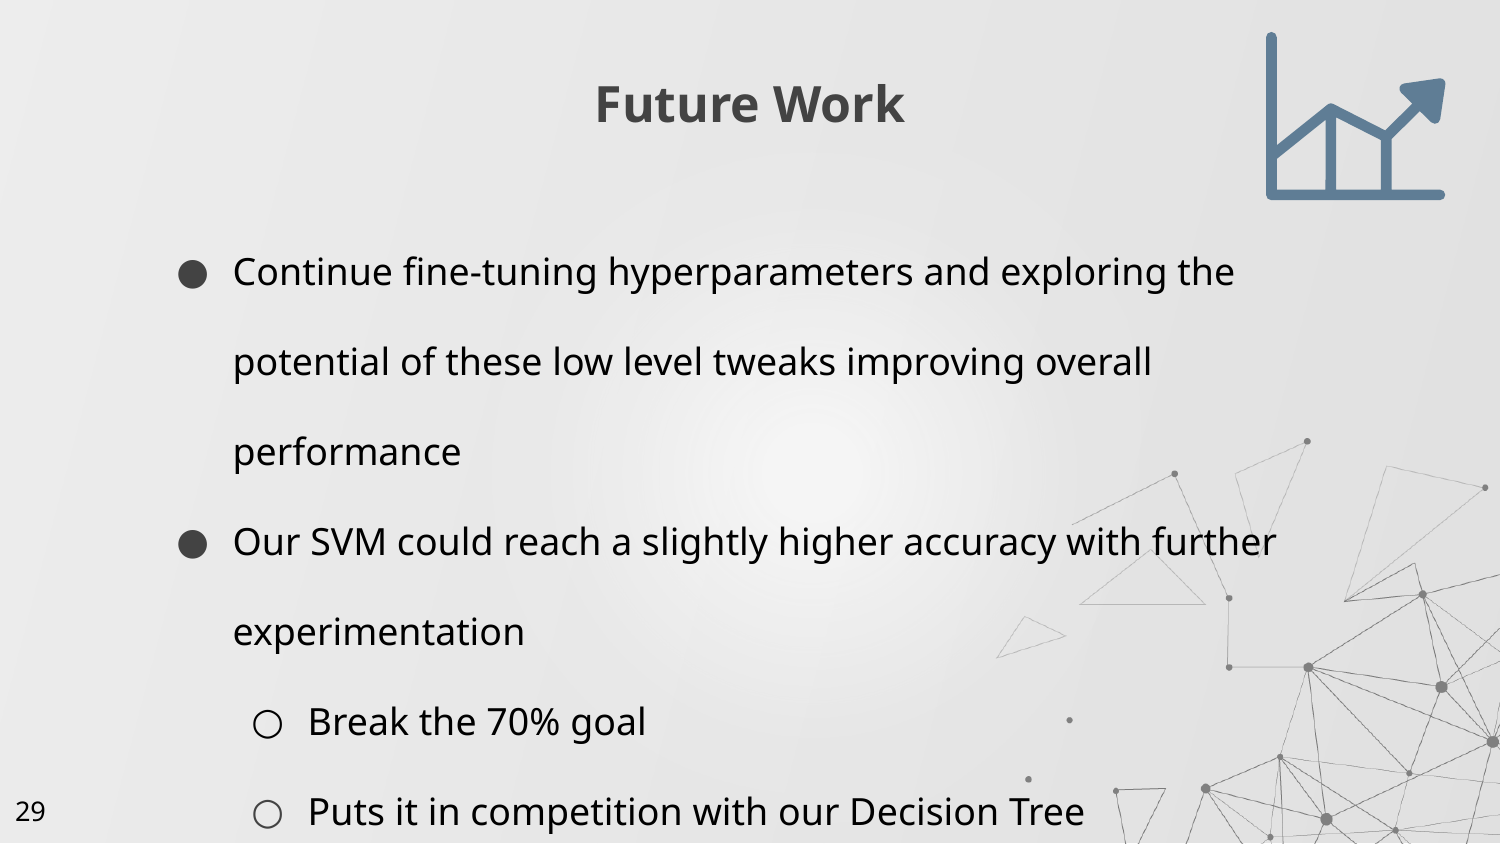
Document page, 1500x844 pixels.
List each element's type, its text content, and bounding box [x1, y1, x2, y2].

text_box [1266, 31, 1446, 201]
title Future Work [322, 57, 1178, 214]
picture [0, 0, 1500, 844]
slide_number ‹#› [0, 779, 90, 844]
list Continue fine-tuning hyperparameters and exploring the potential of these low level tweaks improving overall performance Our SVM could reach a slightly higher accuracy with further experimentation Break the 70% goal Puts it in competition with our Decision Tree Experiment with Random Forest using our Decision Tree work [142, 187, 1357, 764]
